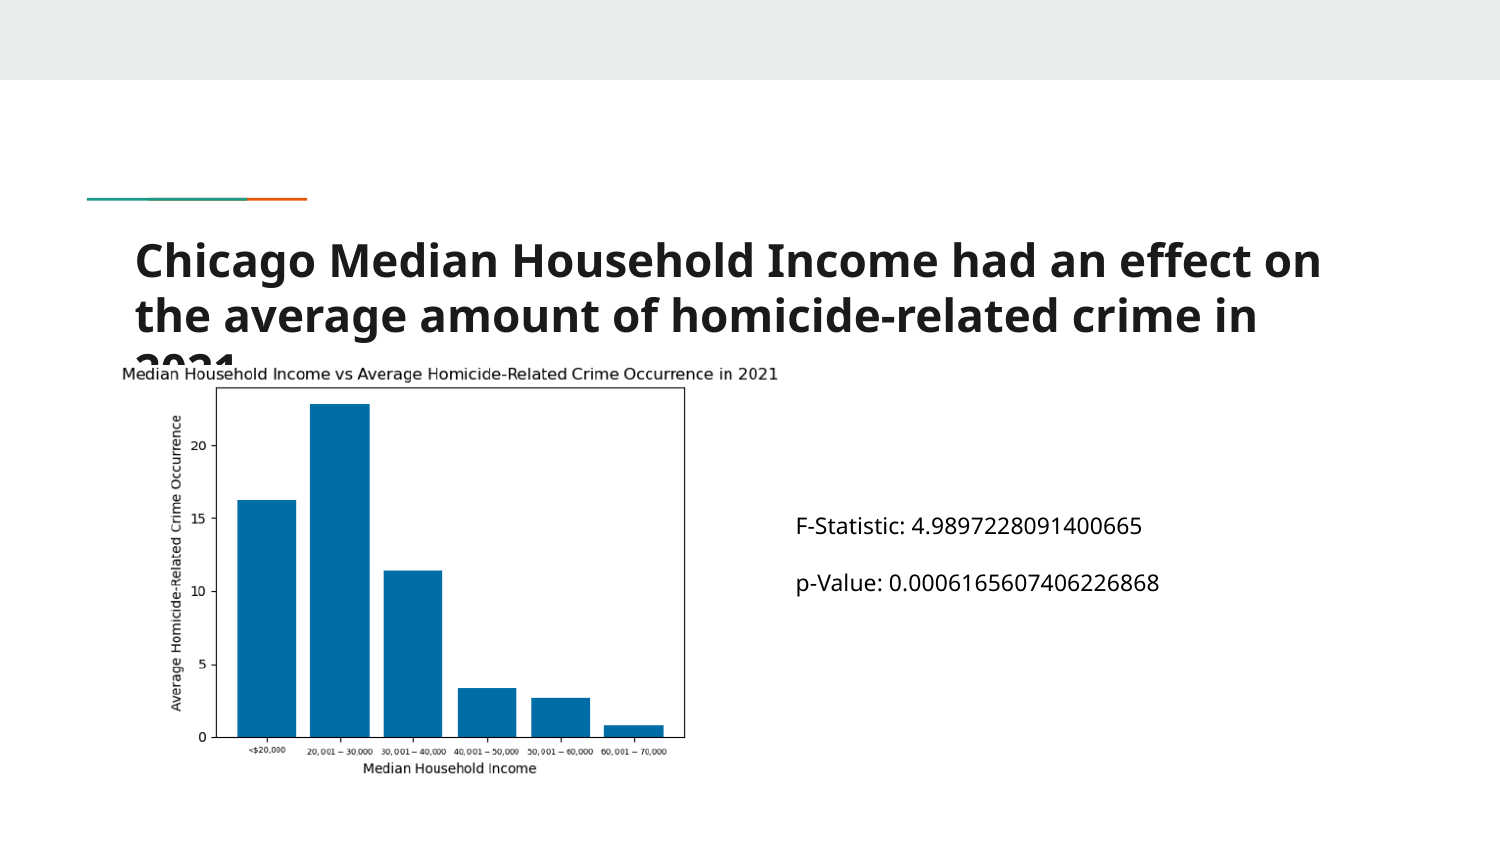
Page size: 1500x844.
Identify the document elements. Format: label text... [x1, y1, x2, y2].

picture [119, 365, 781, 778]
title Chicago Median Household Income had an effect on the average amount of homicide-related crime in 2021 [119, 216, 1381, 305]
list F-Statistic: 4.9897228091400665 p-Value: 0.0006165607406226868 [783, 366, 1412, 737]
